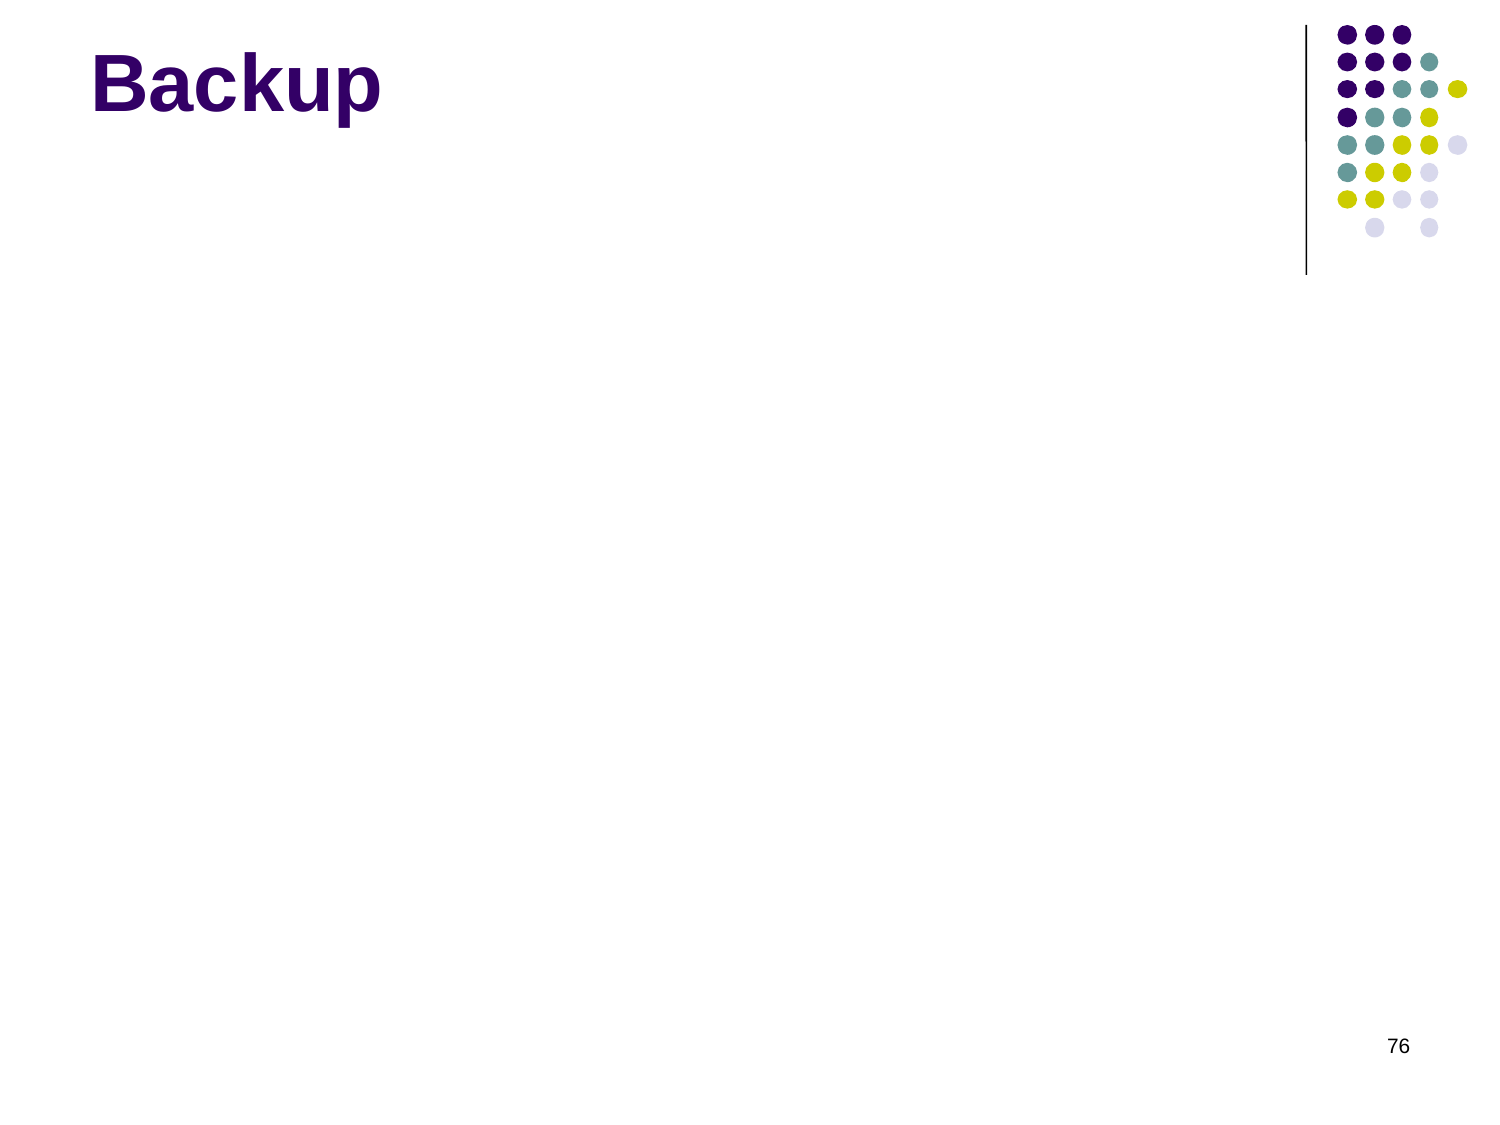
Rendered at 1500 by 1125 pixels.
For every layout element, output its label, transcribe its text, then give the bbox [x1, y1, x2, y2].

slide_number 76 [1074, 1024, 1426, 1101]
title Backup [75, 20, 1313, 233]
